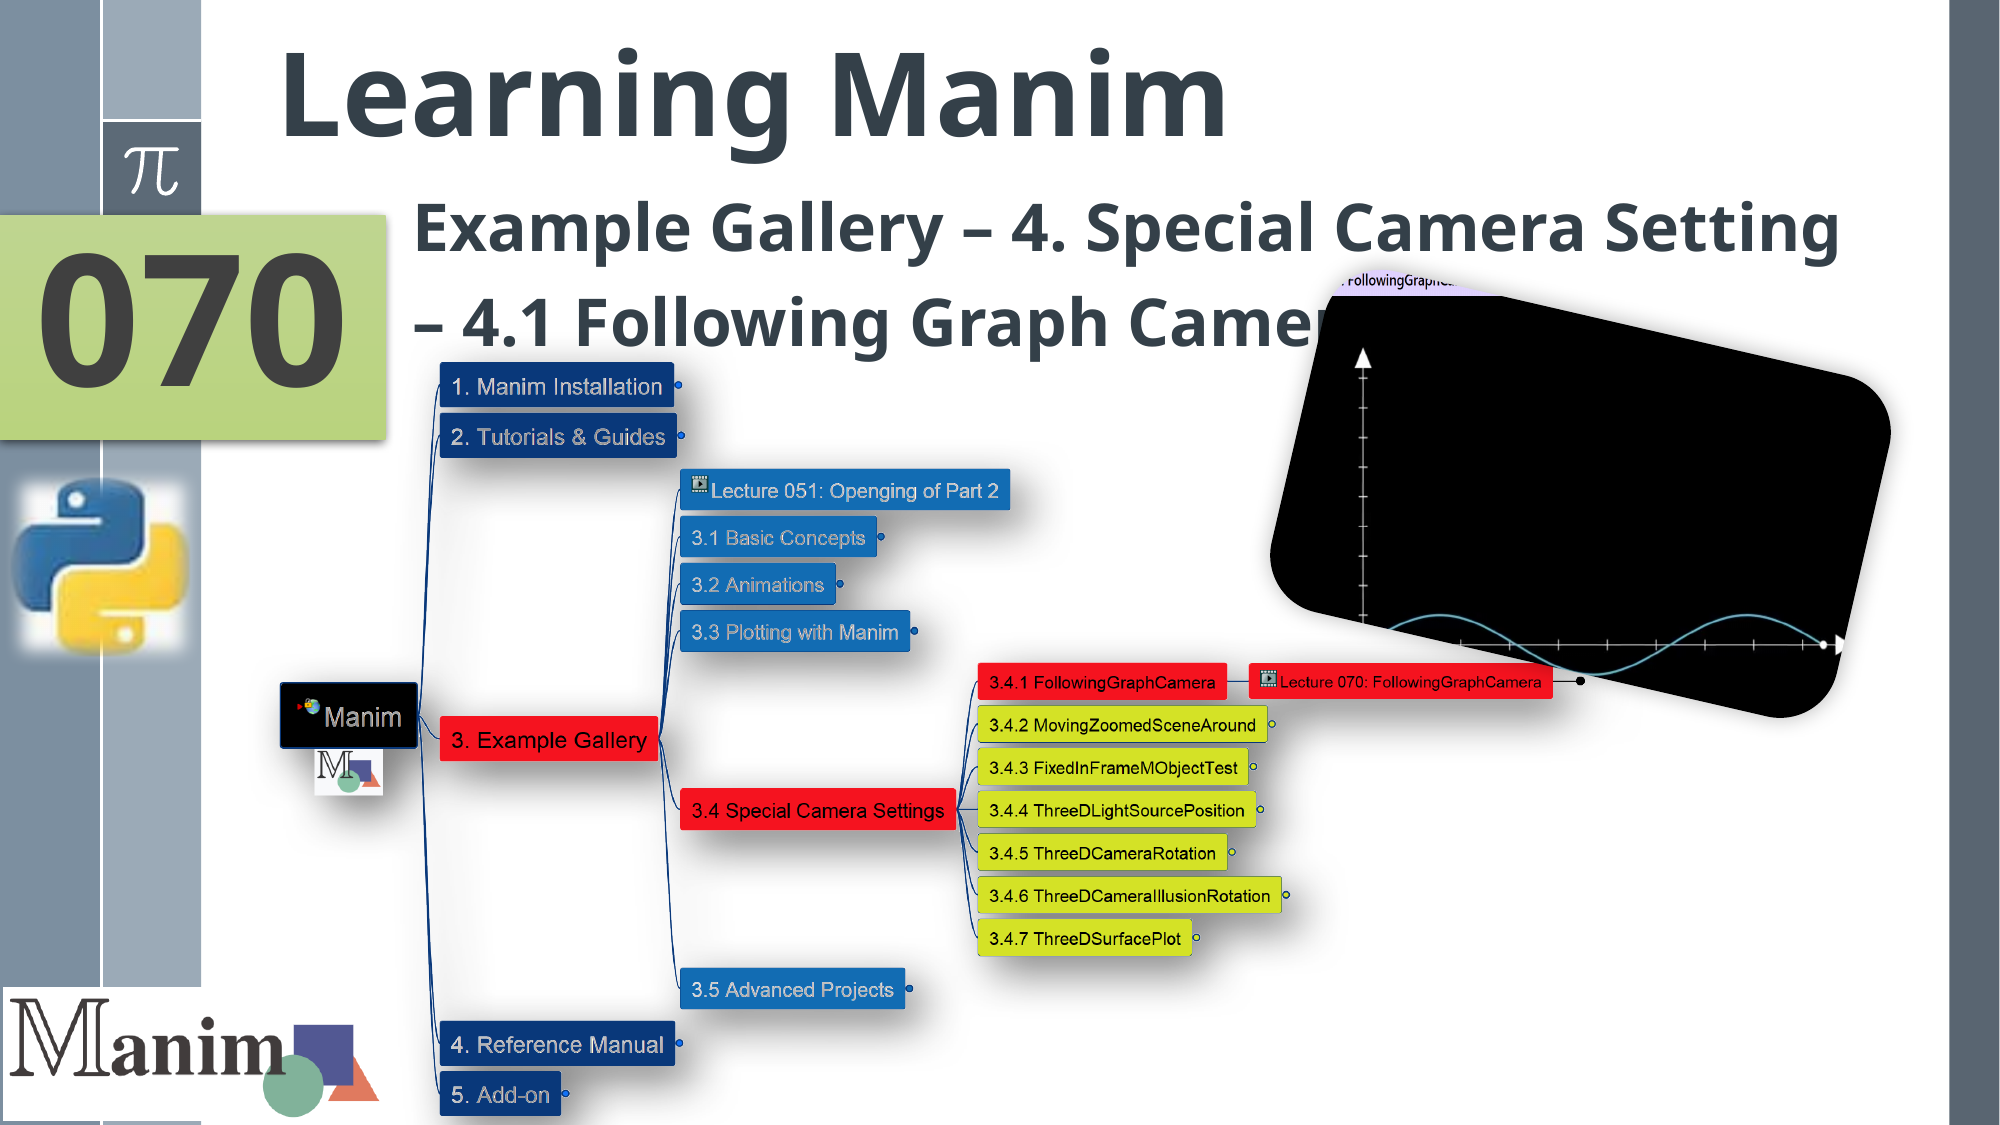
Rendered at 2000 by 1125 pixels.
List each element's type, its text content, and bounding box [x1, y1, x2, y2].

title Learning Manim [261, 13, 1275, 185]
picture [3, 465, 202, 669]
text_box Example Gallery – 4. Special Camera Setting – 4.1 Following Graph Camera [397, 160, 1957, 369]
picture [3, 269, 1891, 1123]
text_box 070 [0, 215, 386, 440]
